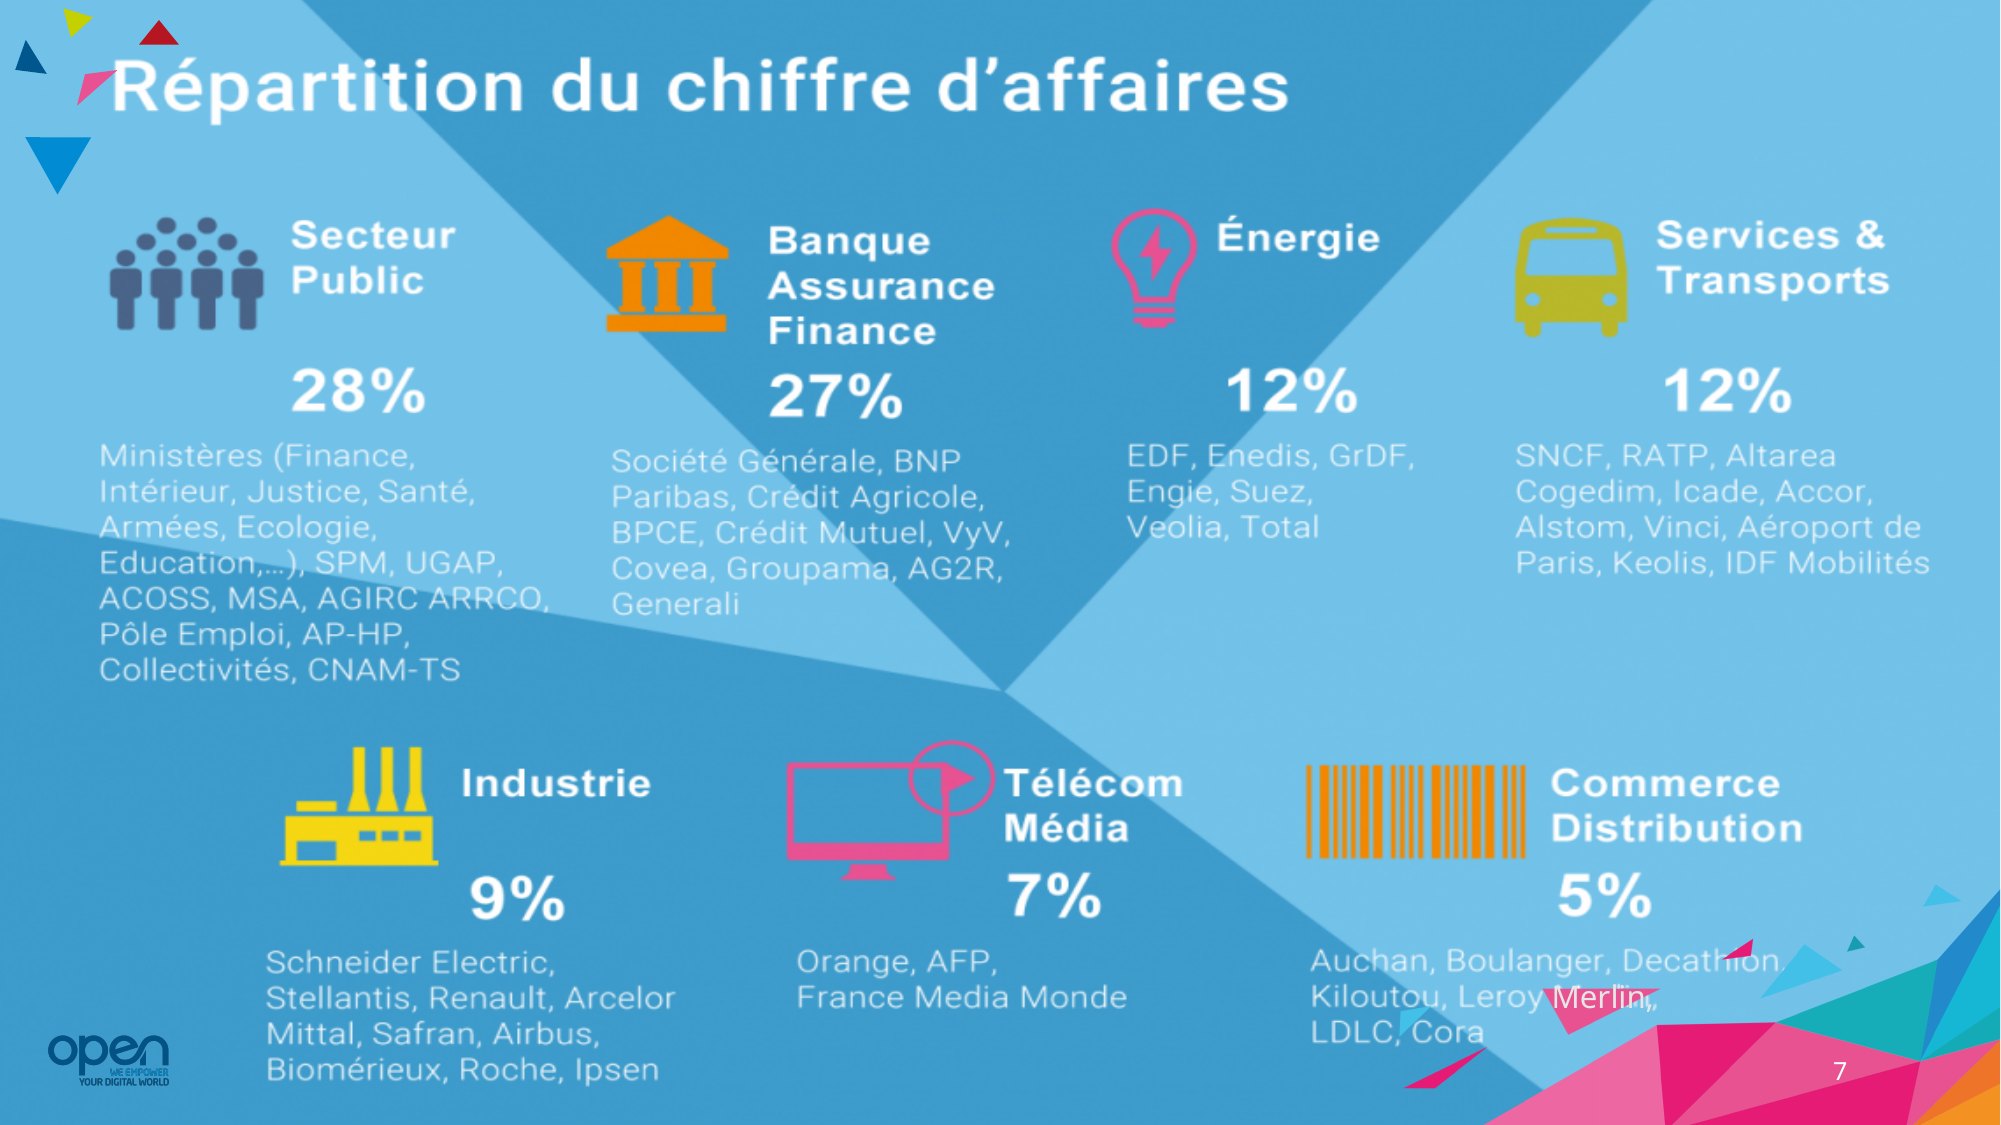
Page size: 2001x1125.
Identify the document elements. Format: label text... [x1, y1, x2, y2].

text_box Merlin, [1536, 962, 1771, 1030]
text_box 7 [1412, 1042, 1863, 1103]
picture [0, 0, 2001, 1125]
